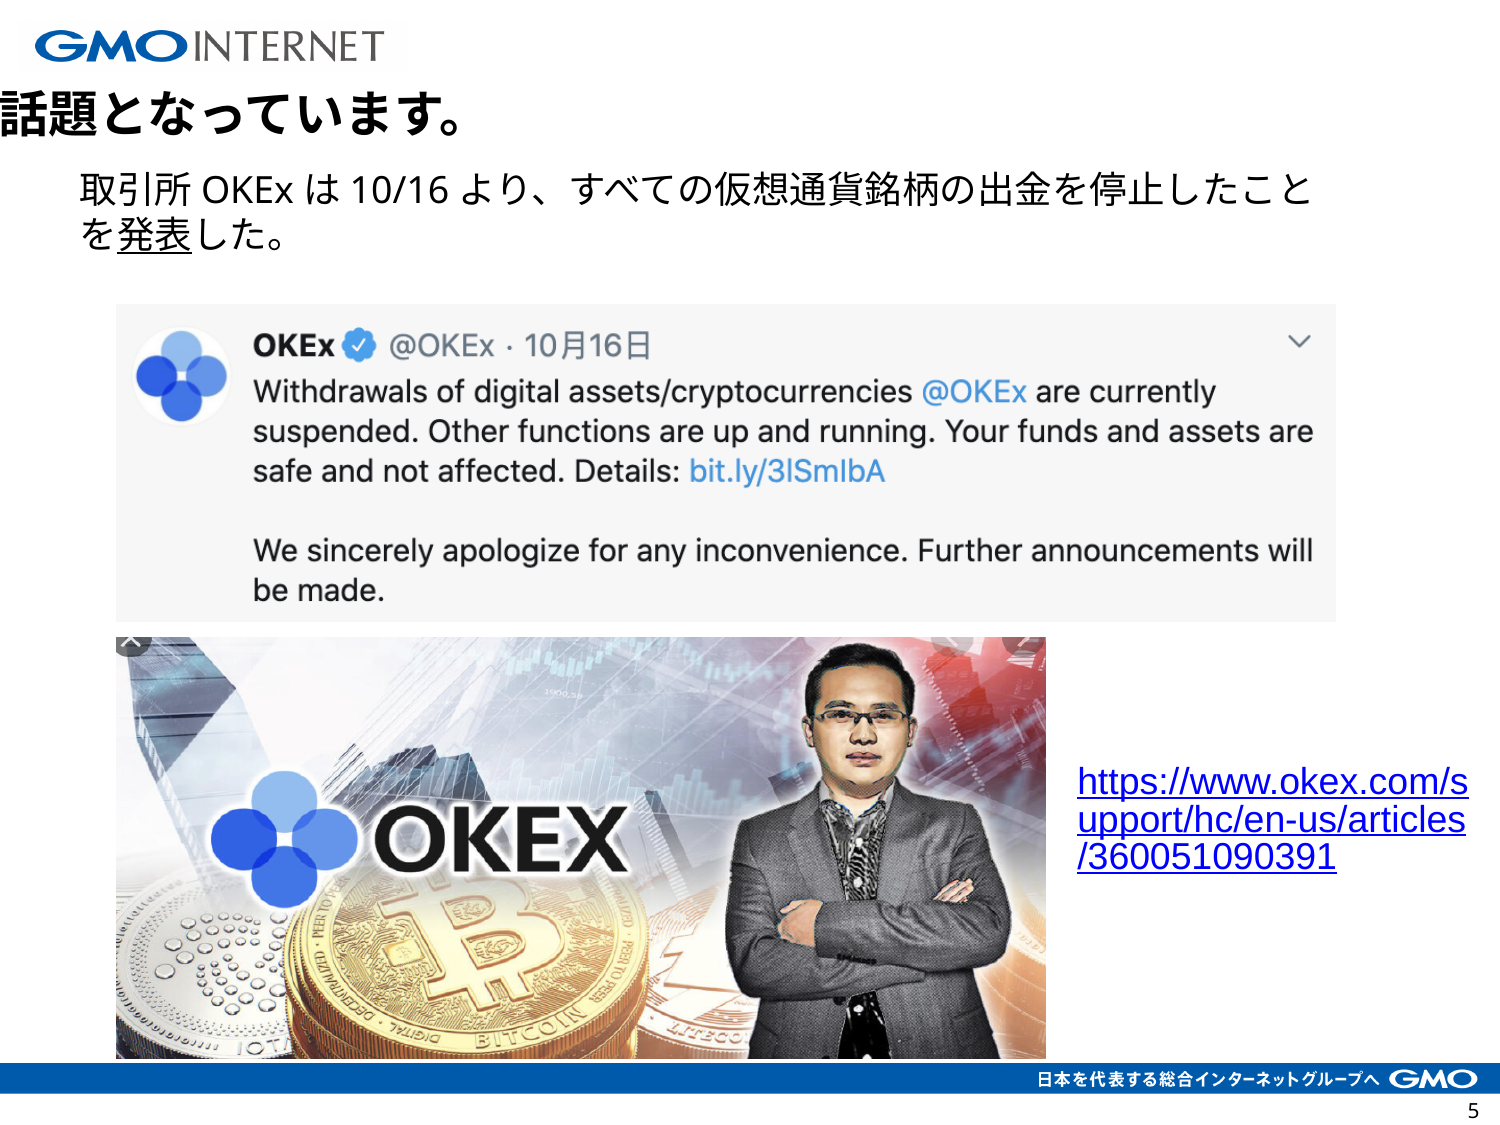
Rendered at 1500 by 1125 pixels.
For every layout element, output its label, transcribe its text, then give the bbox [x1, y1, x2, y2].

picture [116, 637, 1046, 1060]
text_box https://www.okex.com/support/hc/en-us/articles/360051090391 [1062, 749, 1488, 810]
text_box 話題となっています。 [0, 75, 505, 150]
picture [116, 304, 1336, 622]
text_box 取引所OKExは10/16より、すべての仮想通貨銘柄の出金を停止したことを発表した。 [64, 113, 1341, 363]
picture [18, 20, 407, 71]
picture [0, 1063, 1500, 1094]
